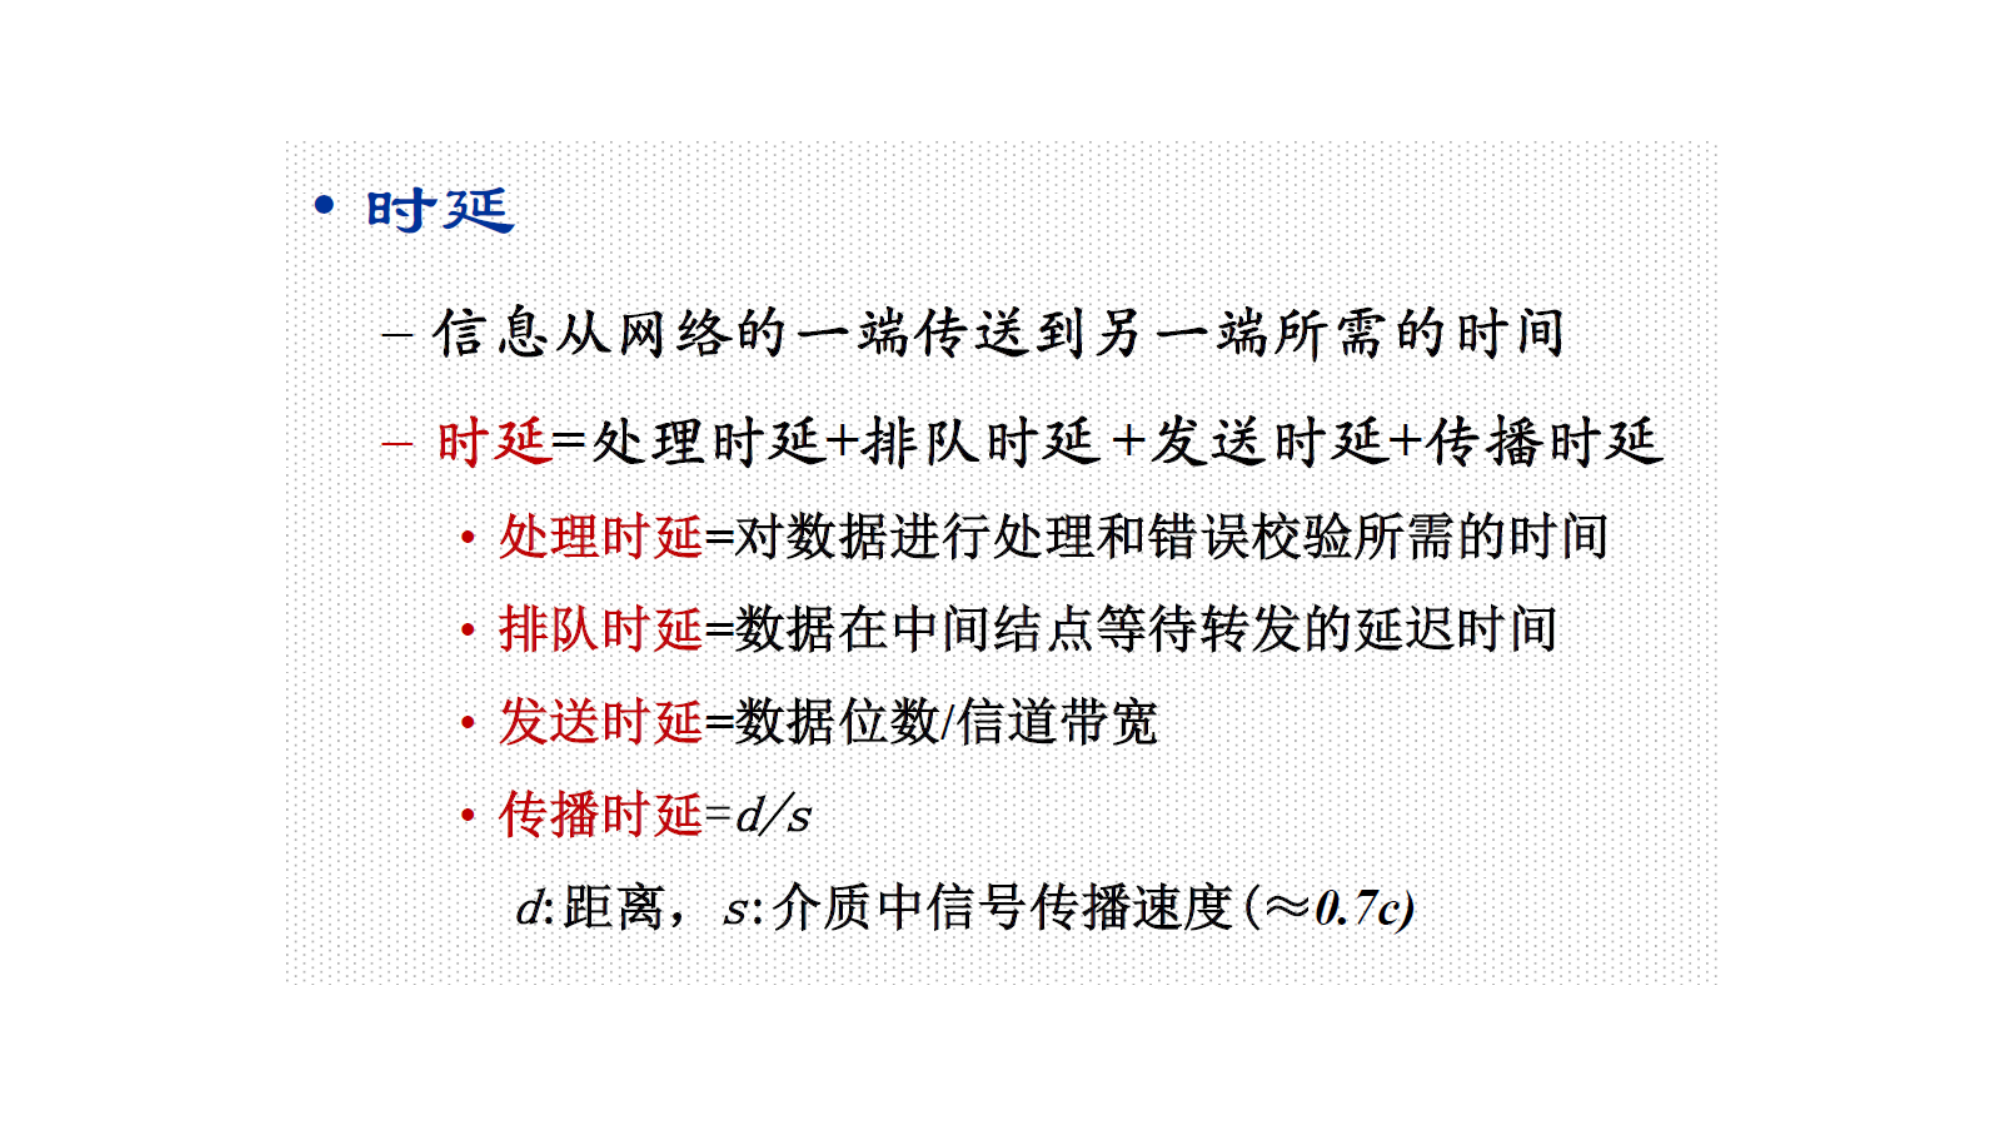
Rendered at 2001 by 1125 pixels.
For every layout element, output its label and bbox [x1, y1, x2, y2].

picture [280, 140, 1720, 985]
